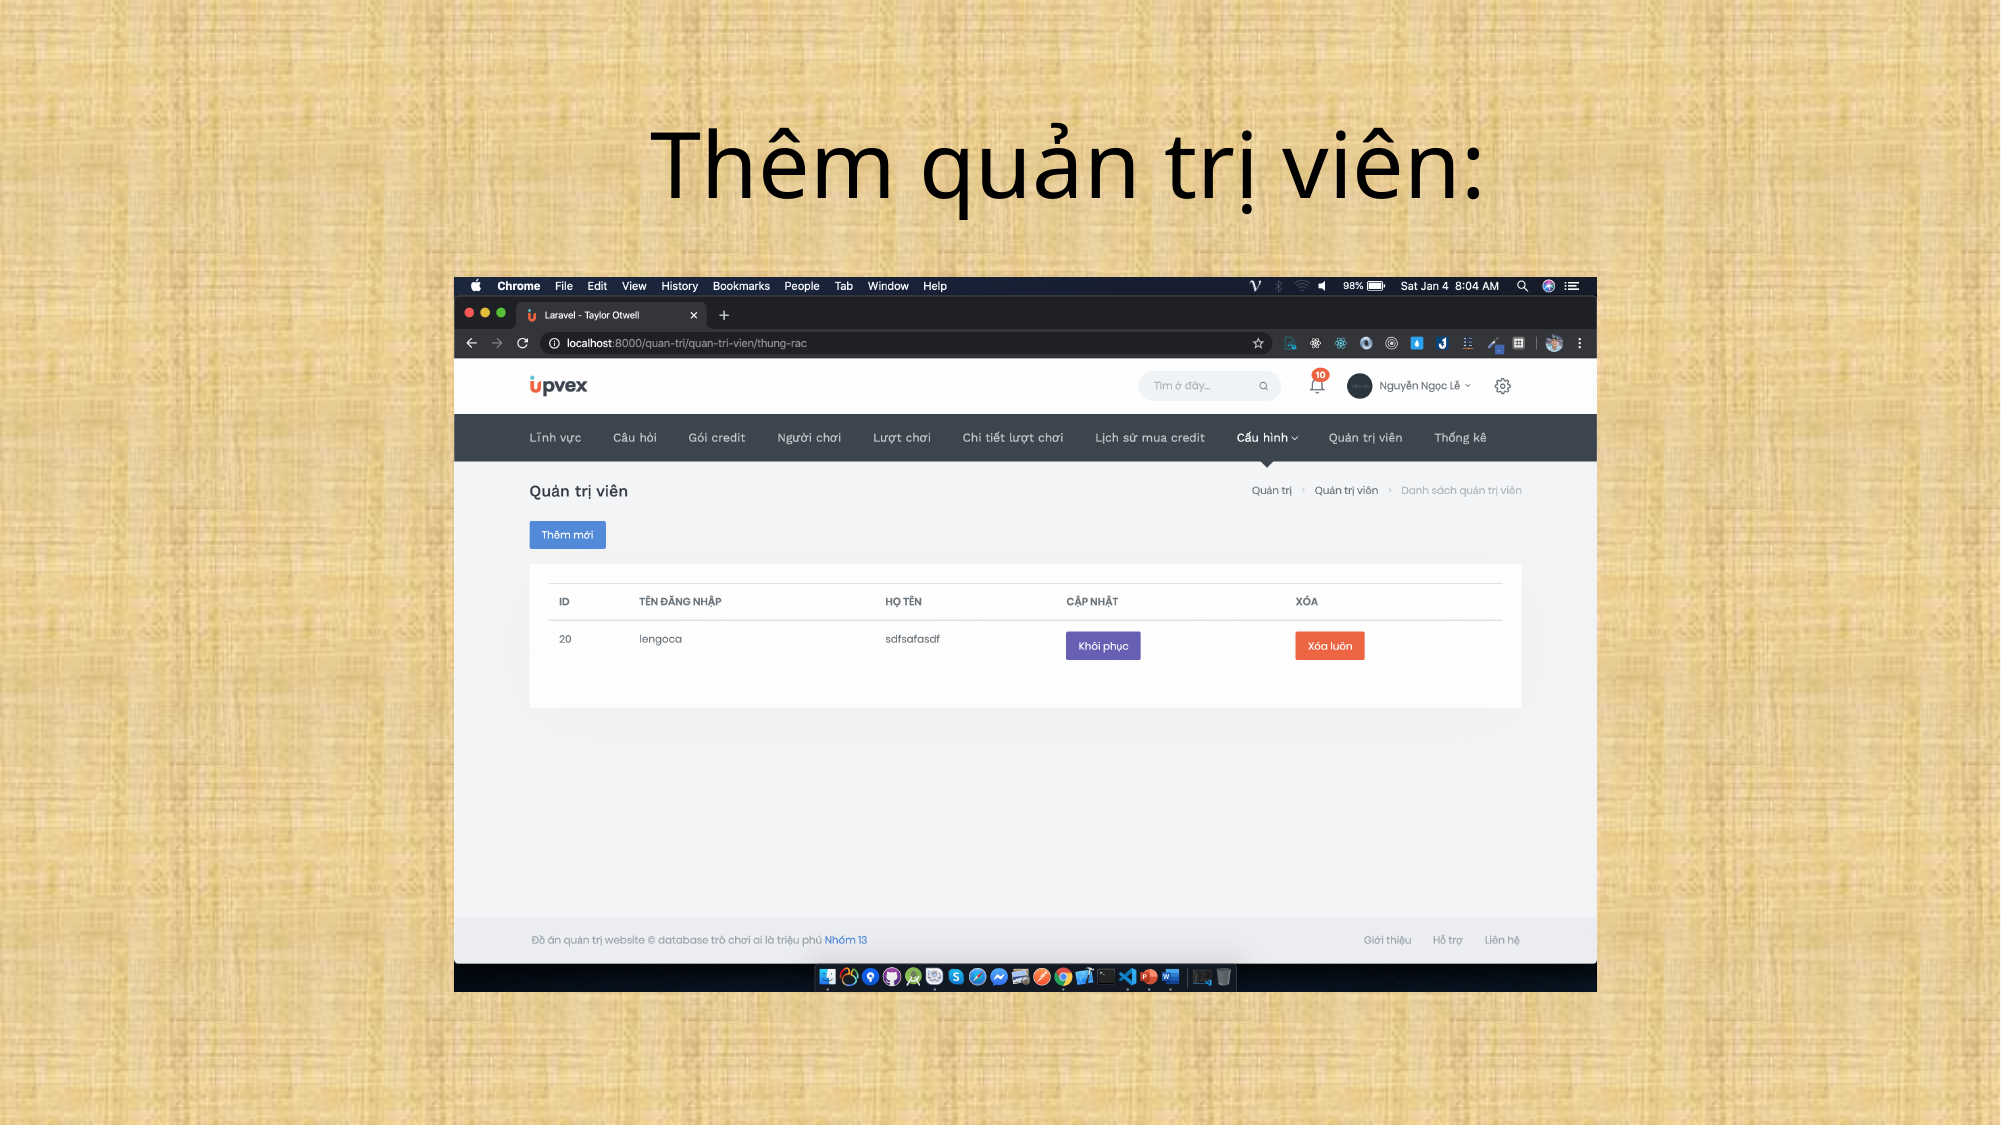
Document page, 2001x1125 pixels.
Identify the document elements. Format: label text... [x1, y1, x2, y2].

title Thêm quản trị viên: [635, 59, 2000, 278]
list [454, 277, 1597, 992]
picture [0, 0, 2001, 1125]
